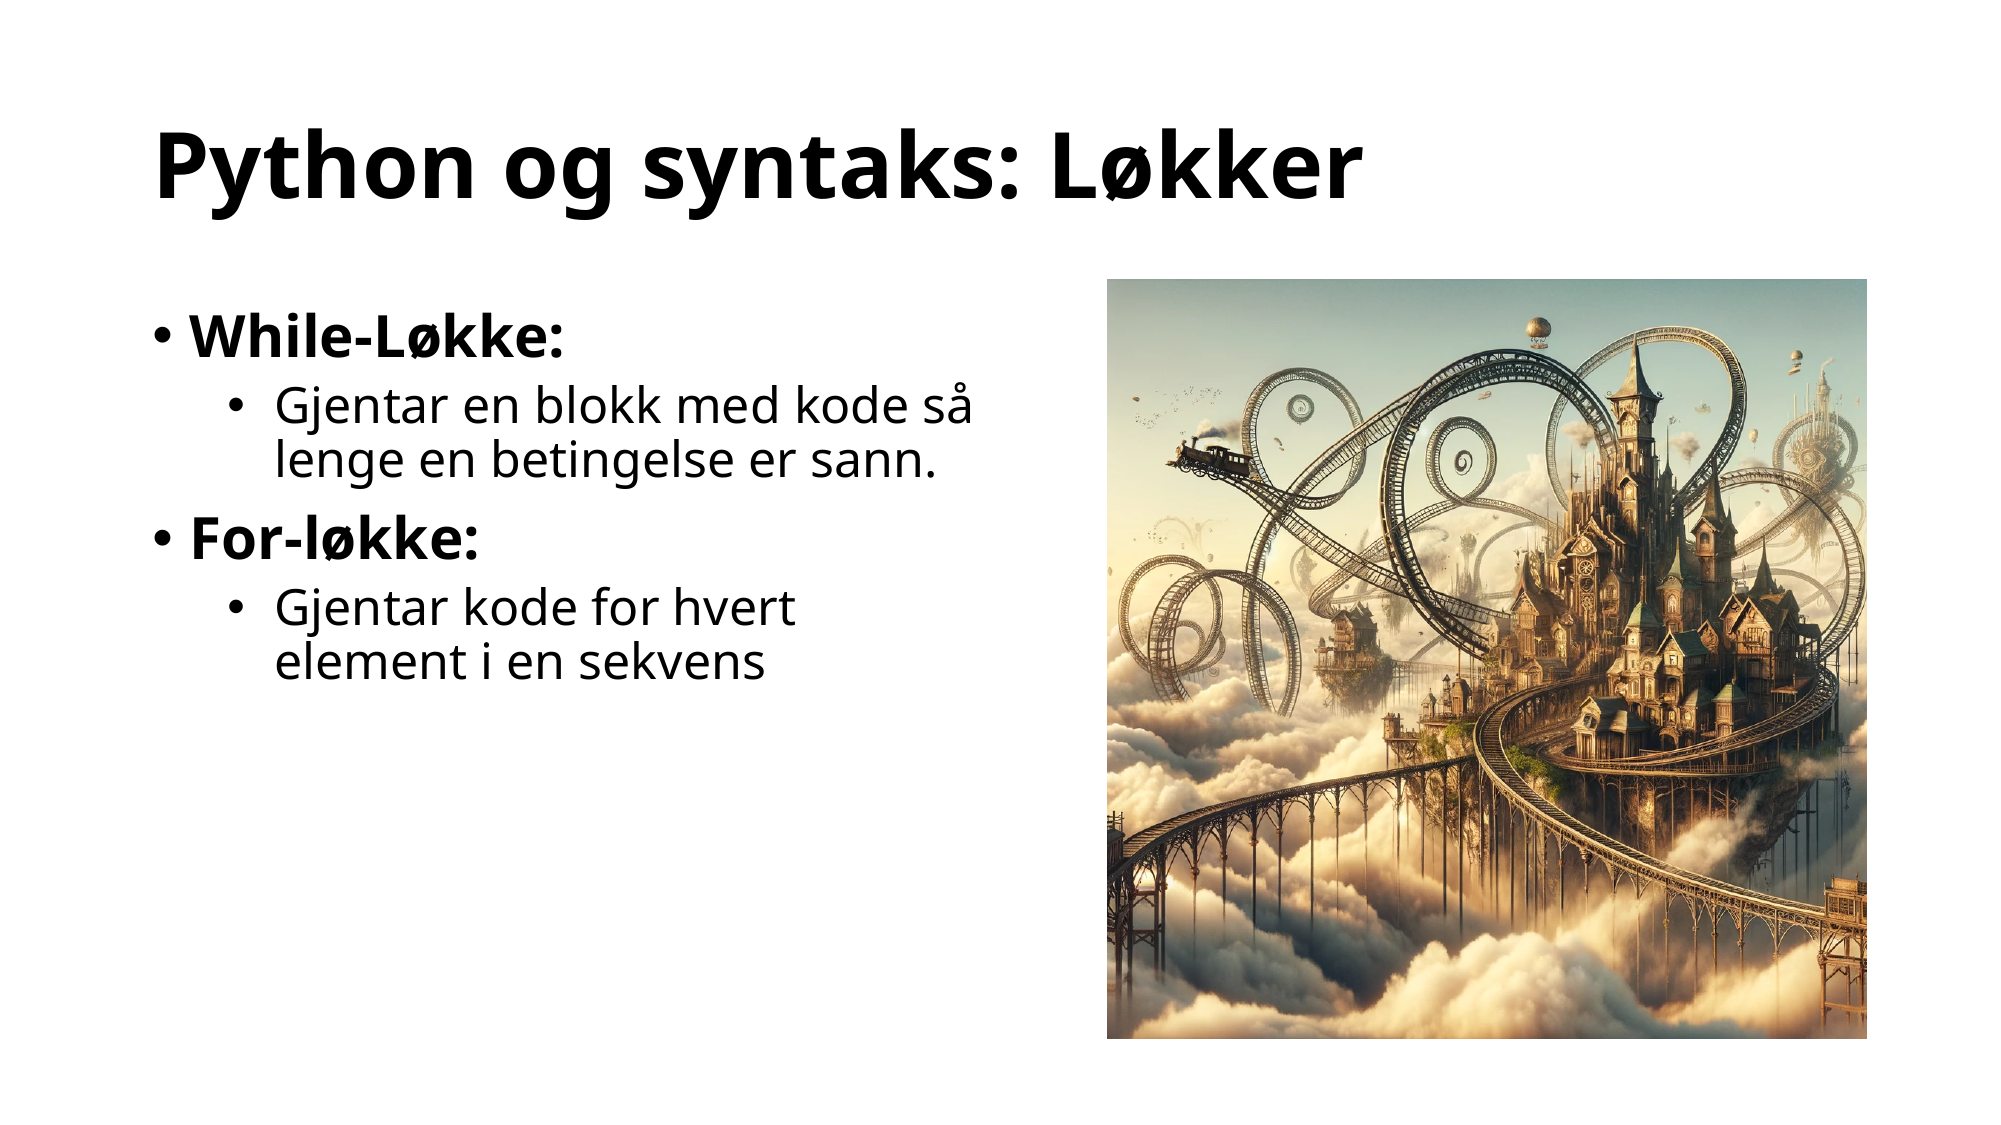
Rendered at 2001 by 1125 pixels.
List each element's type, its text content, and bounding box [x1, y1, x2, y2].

list While-Løkke: Gjentar en blokk med kode så lenge en betingelse er sann. For-løkke: Gjentar kode for hvert element i en sekvens [137, 299, 1000, 1014]
title Python og syntaks: Løkker [137, 59, 1863, 278]
picture [1107, 279, 1867, 1039]
